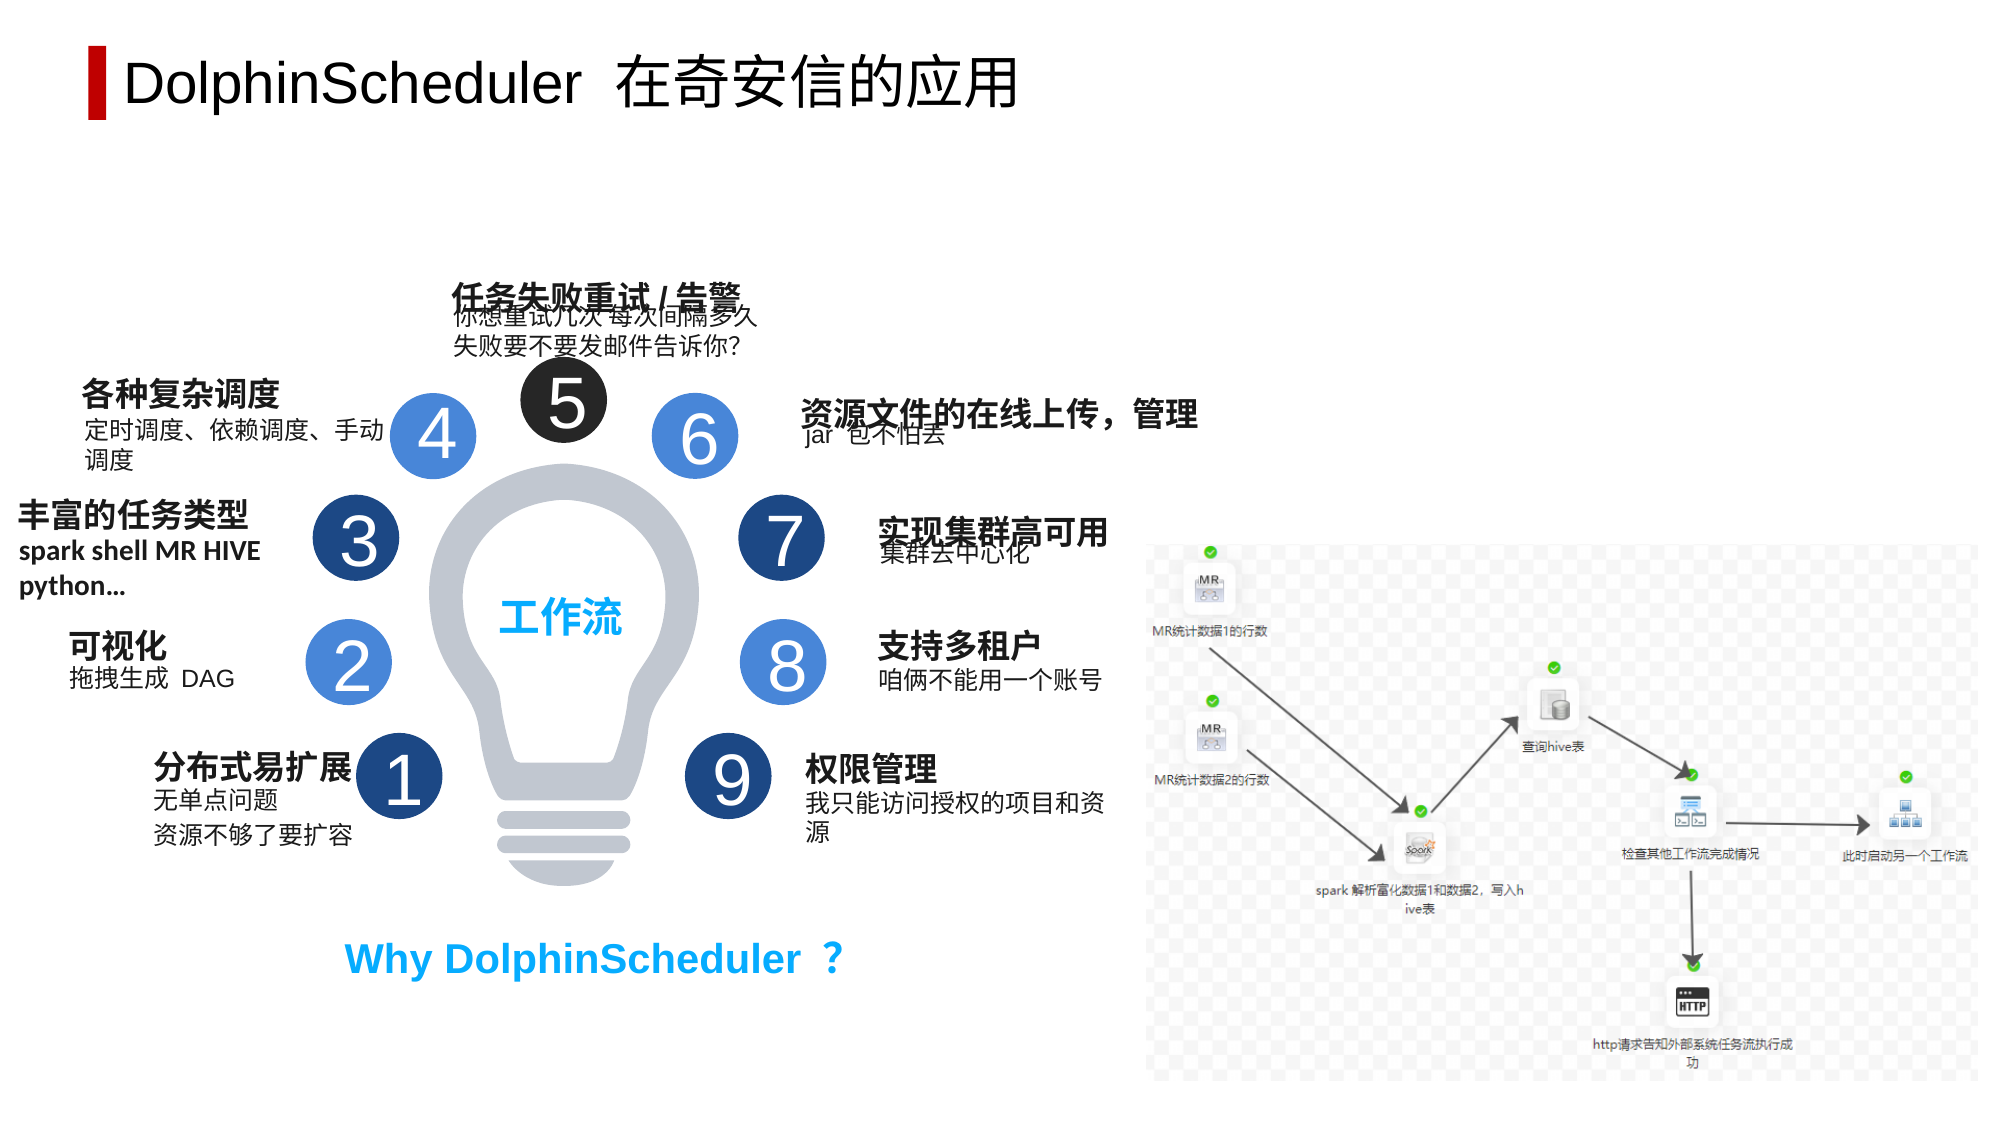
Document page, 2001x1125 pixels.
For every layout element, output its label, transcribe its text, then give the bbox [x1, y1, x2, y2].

text_box Why DolphinScheduler ？ [329, 924, 880, 990]
text_box [88, 45, 107, 120]
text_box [17, 237, 1246, 888]
title DolphinScheduler 在奇安信的应用 [108, 45, 1834, 143]
picture [1146, 544, 1978, 1081]
